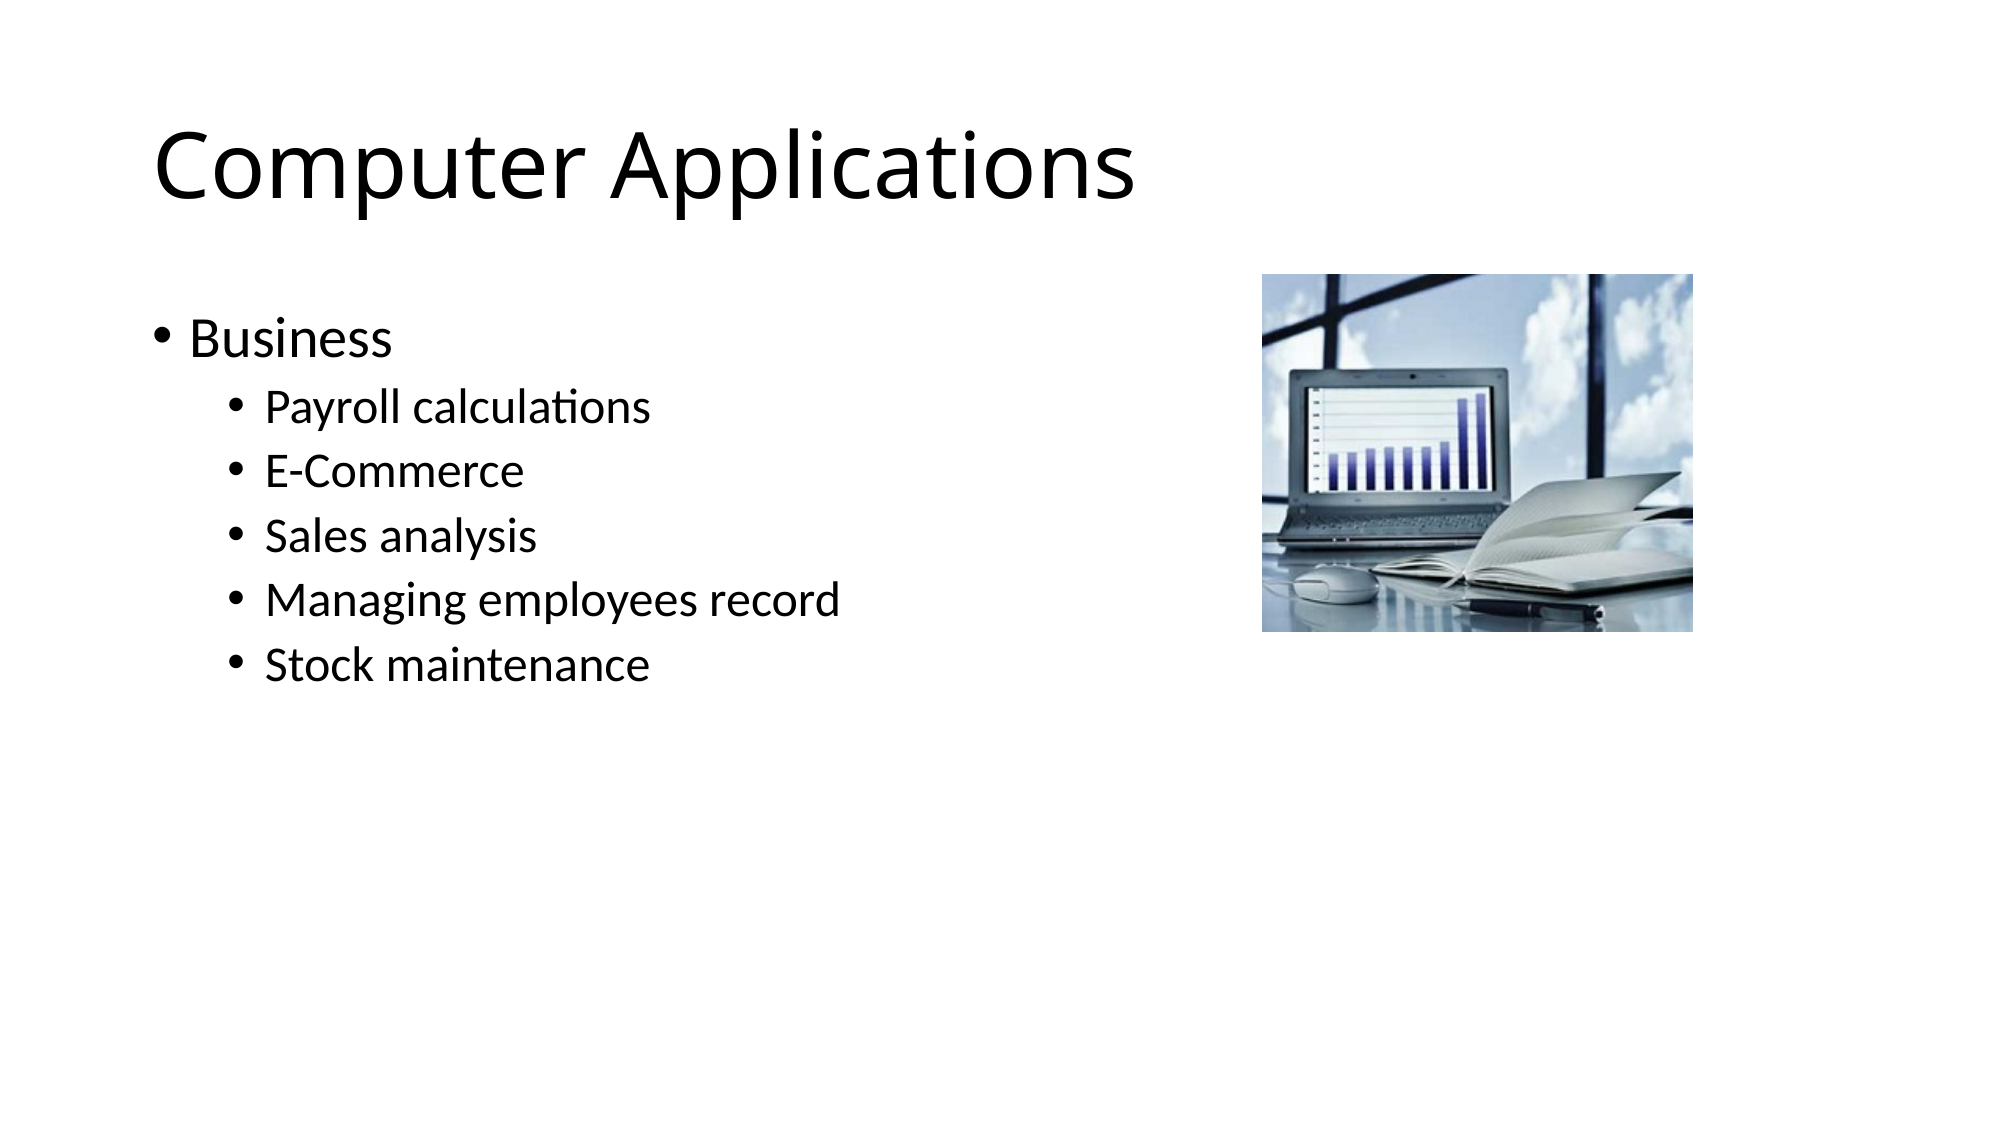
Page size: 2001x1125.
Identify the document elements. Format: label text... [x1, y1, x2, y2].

title Computer Applications [137, 59, 1863, 278]
list Business Payroll calculations E-Commerce Sales analysis Managing employees record Stock maintenance [137, 299, 1863, 1014]
picture [1262, 274, 1693, 632]
